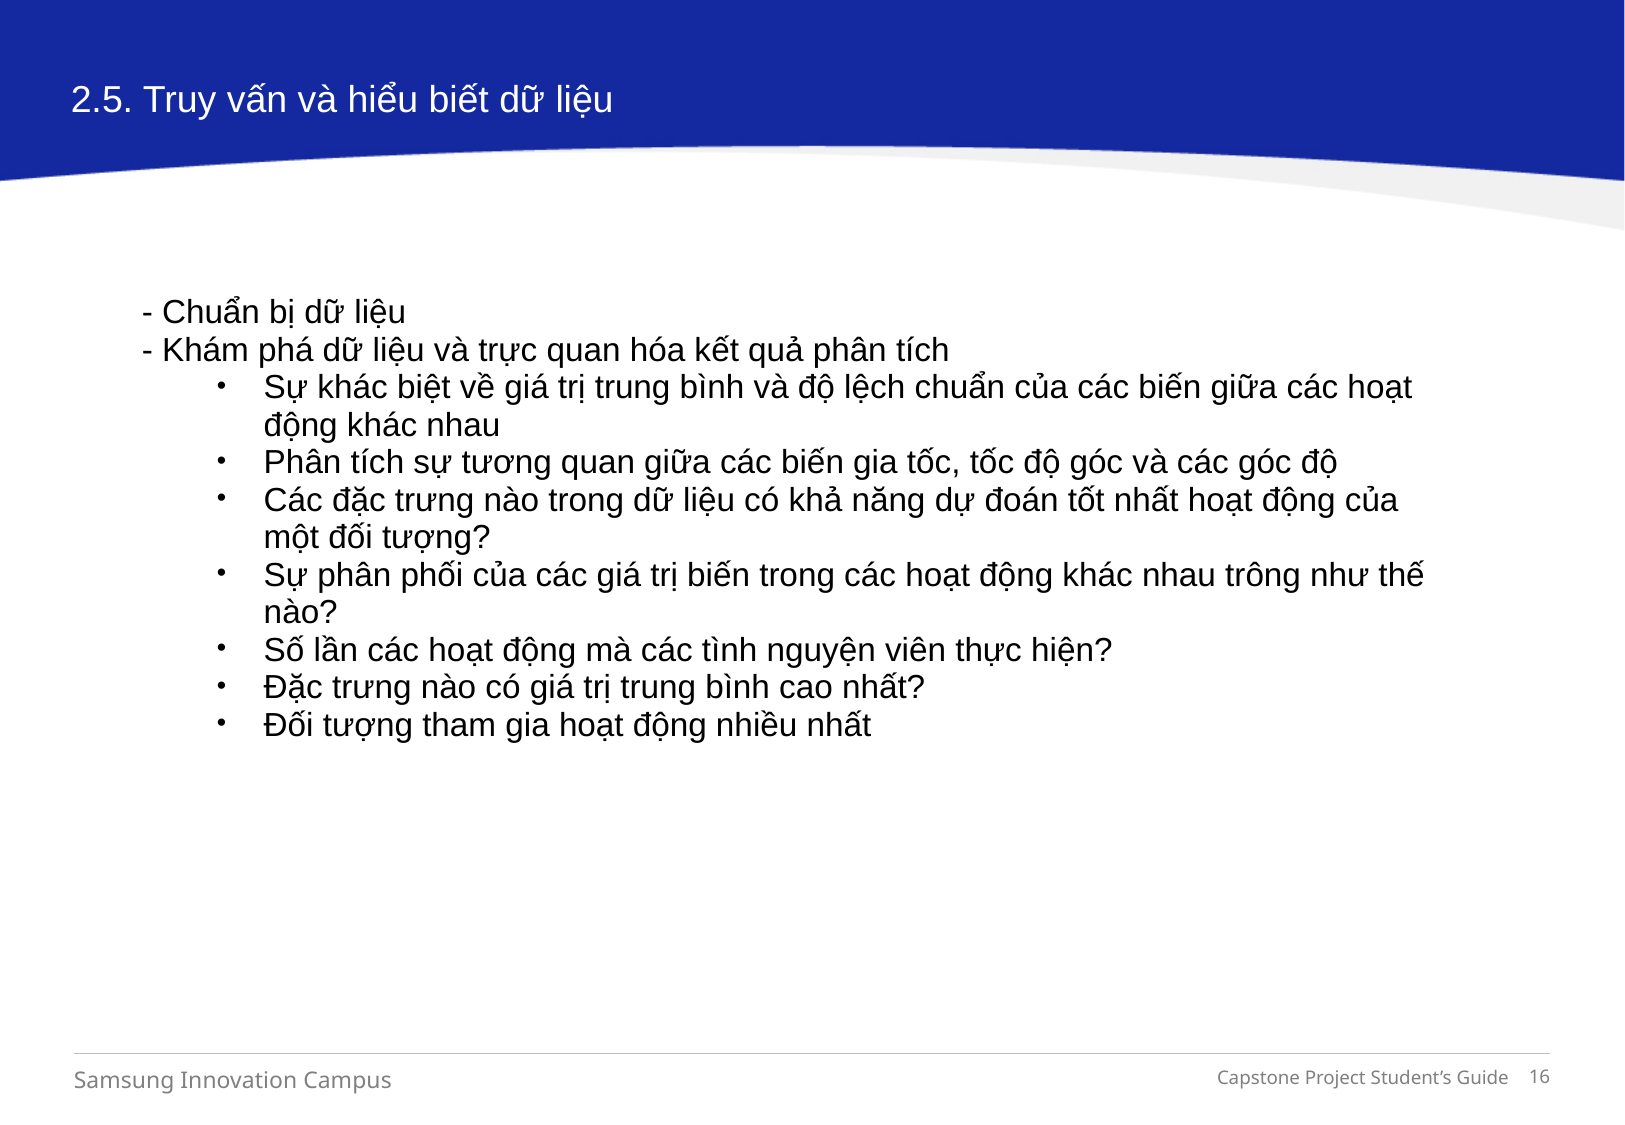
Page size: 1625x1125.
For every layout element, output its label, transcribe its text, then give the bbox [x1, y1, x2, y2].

picture [0, 0, 1625, 1125]
list 2.5. Truy vấn và hiểu biết dữ liệu [70, 74, 1193, 121]
list - Chuẩn bị dữ liệu - Khám phá dữ liệu và trực quan hóa kết quả phân tích Sự khác biệt về giá trị trung bình và độ lệch chuẩn của các biến giữa các hoạt động khác nhau Phân tích sự tương quan giữa các biến gia tốc, tốc độ góc và các góc độ Các đặc trưng nào trong dữ liệu có khả năng dự đoán tốt nhất hoạt động của một đối tượng? Sự phân phối của các giá trị biến trong các hoạt động khác nhau trông như thế nào? Số lần các hoạt động mà các tình nguyện viên thực hiện? Đặc trưng nào có giá trị trung bình cao nhất? Đối tượng tham gia hoạt động nhiều nhất [141, 292, 1464, 443]
